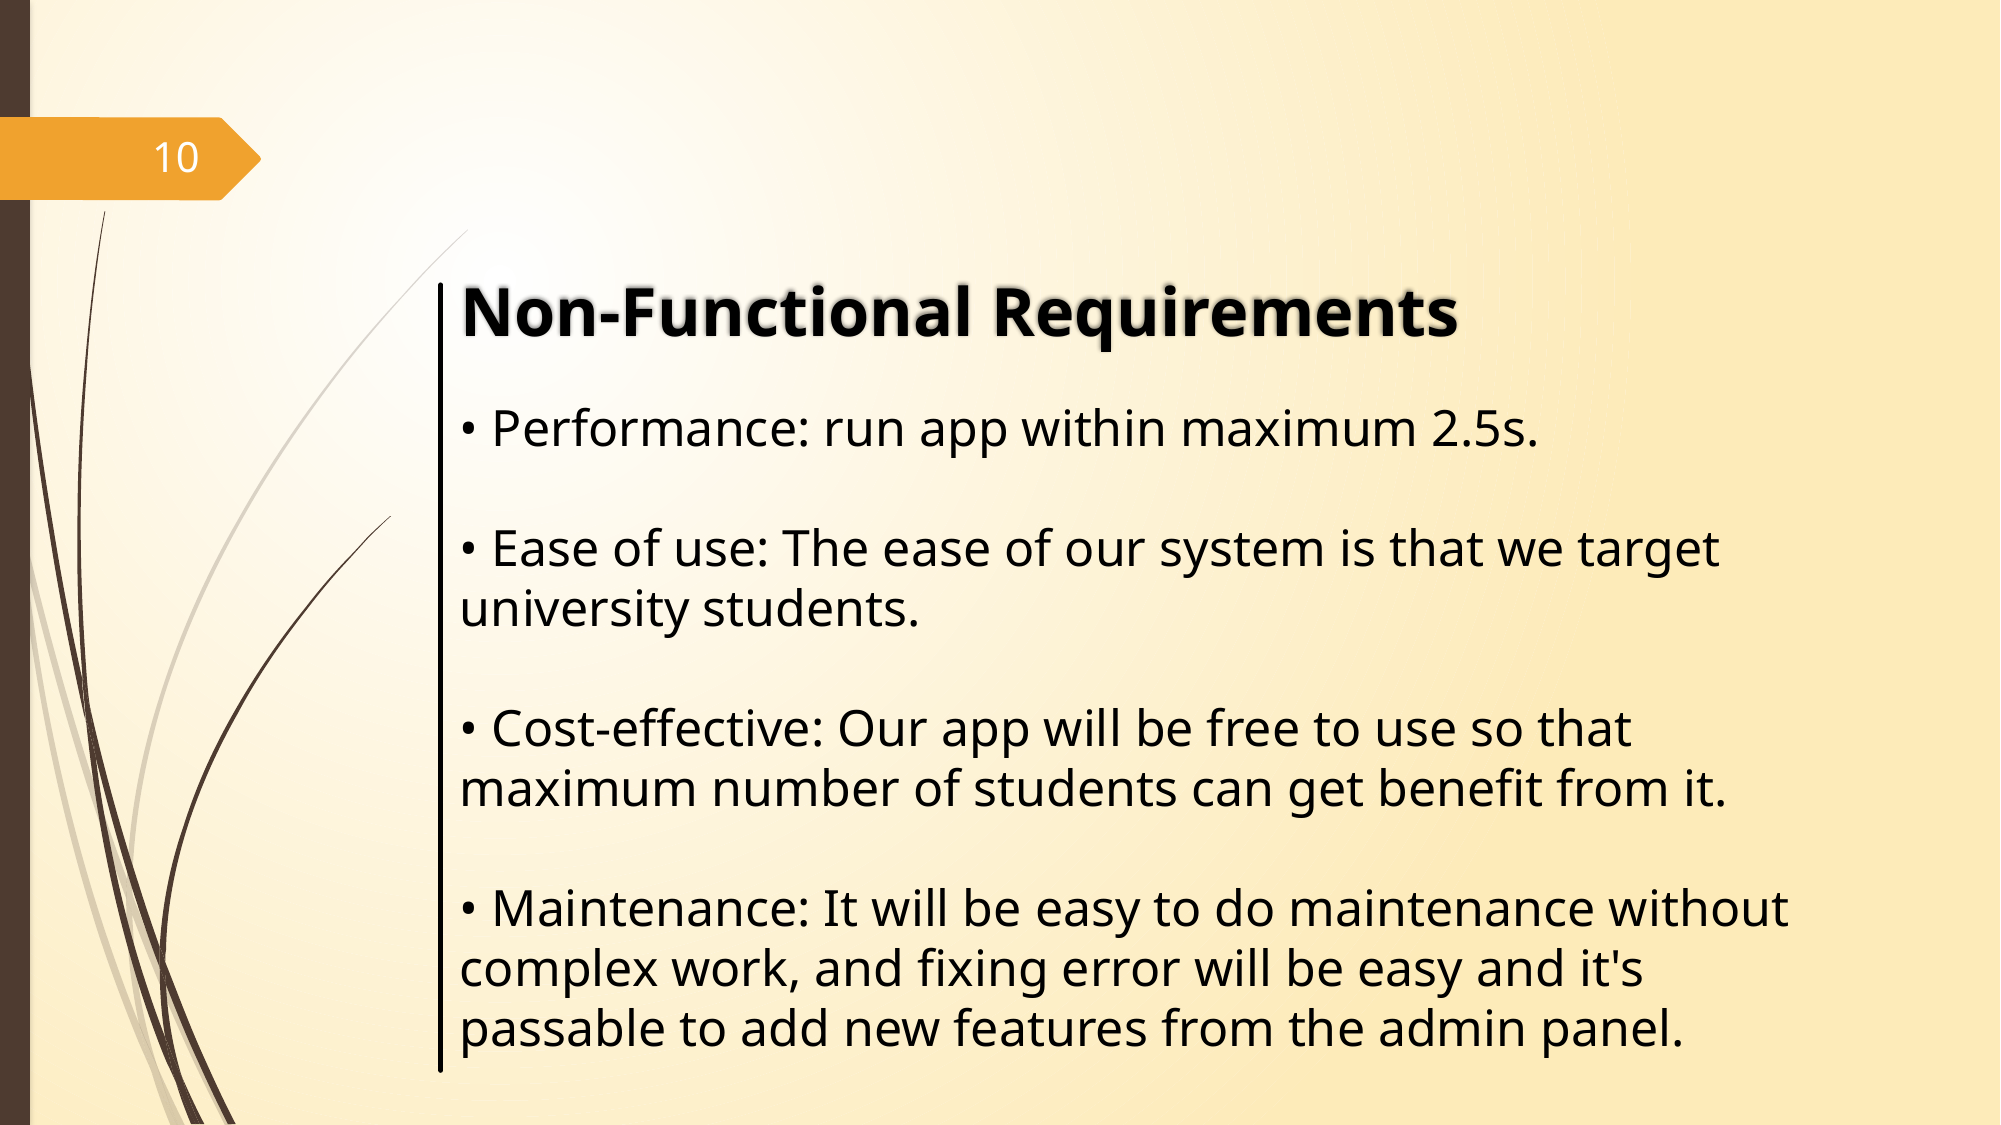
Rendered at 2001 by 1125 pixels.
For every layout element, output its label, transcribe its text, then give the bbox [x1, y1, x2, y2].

text_box • Performance: run app within maximum 2.5s. • Ease of use: The ease of our system is that we target university students. • Cost-effective: Our app will be free to use so that maximum number of students can get benefit from it. • Maintenance: It will be easy to do maintenance without complex work, and fixing error will be easy and it's passable to add new features from the admin panel. [445, 388, 1851, 1064]
slide_number 10 [87, 129, 216, 190]
text_box Non-Functional Requirements [445, 262, 1851, 348]
